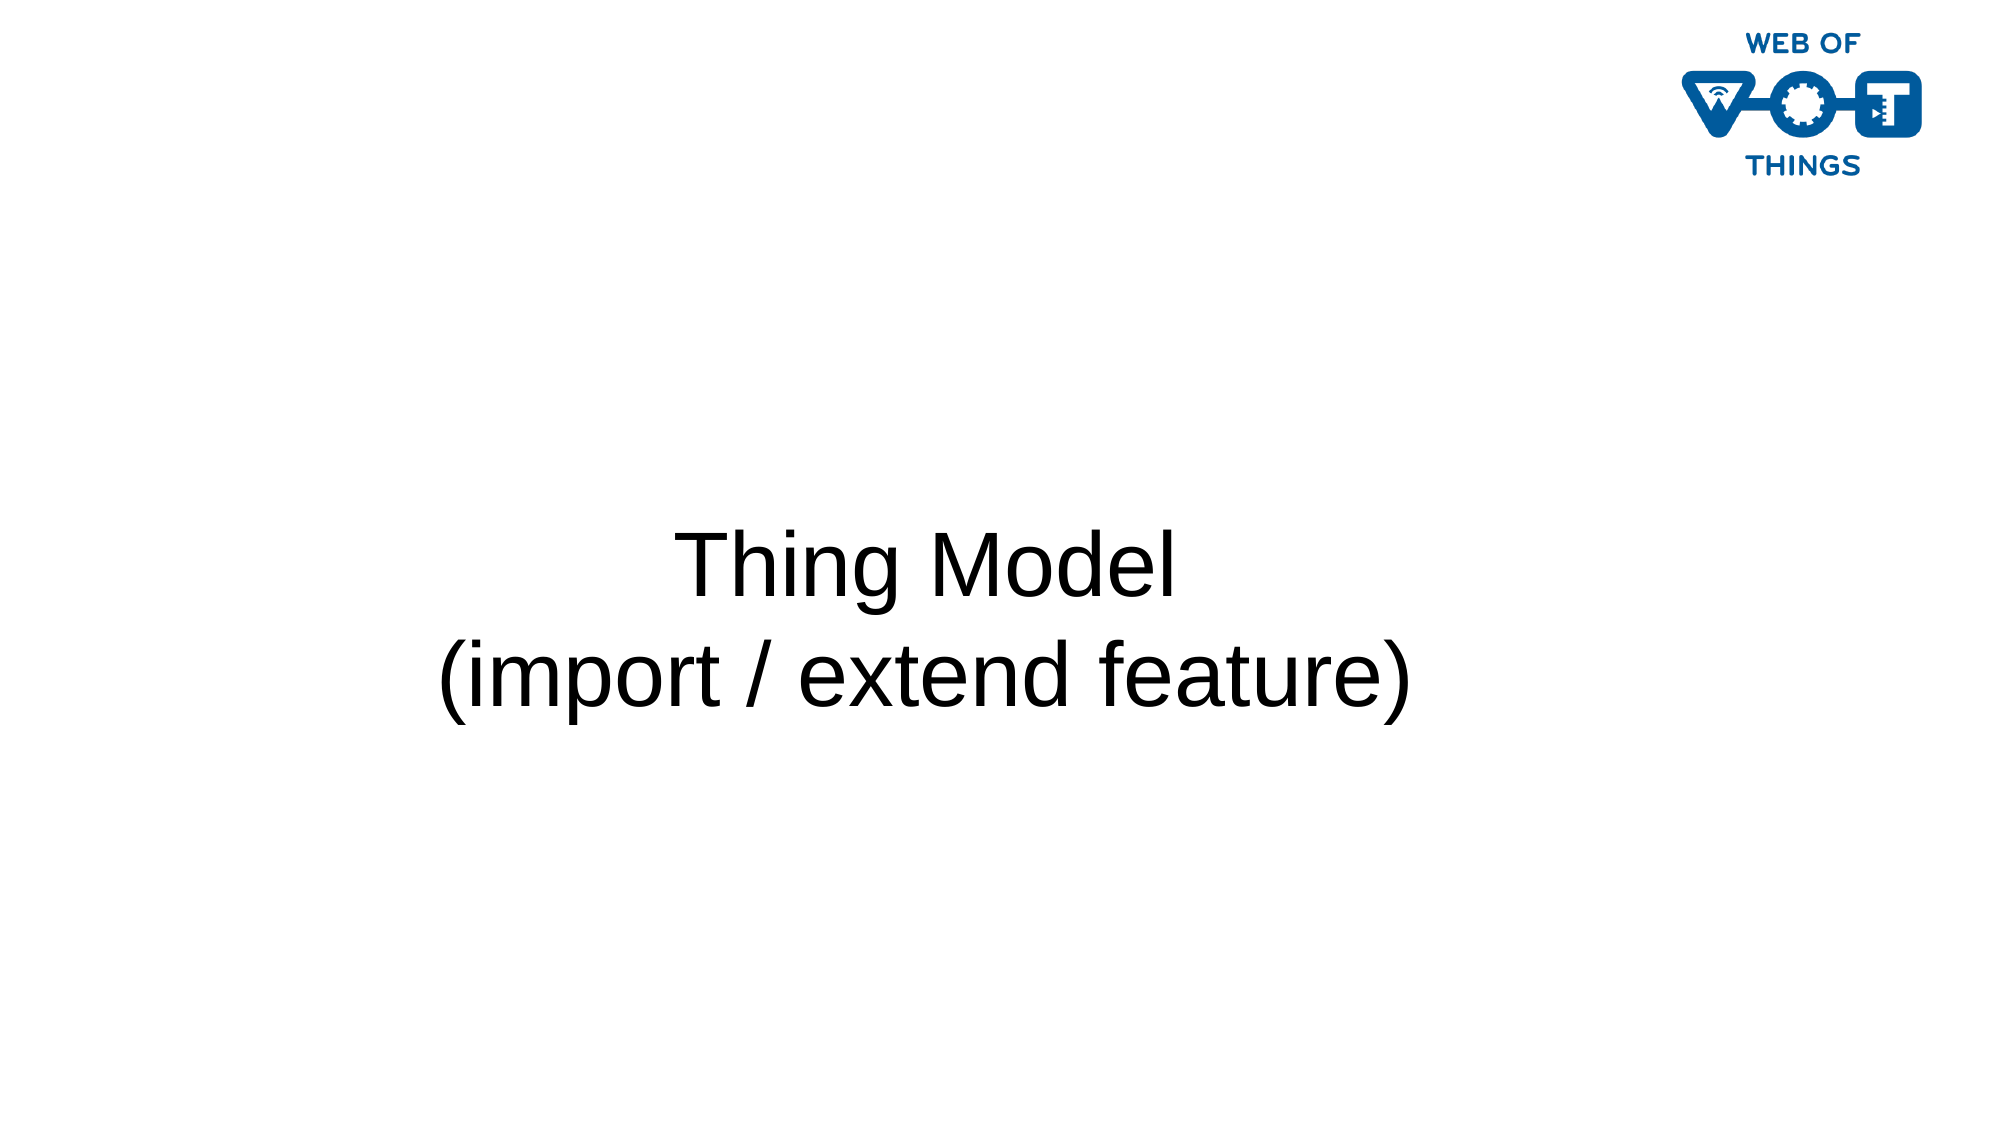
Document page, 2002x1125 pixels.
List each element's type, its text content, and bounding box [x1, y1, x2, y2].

list Thing Model (import / extend feature) [118, 504, 1733, 960]
picture [1654, 16, 1949, 192]
